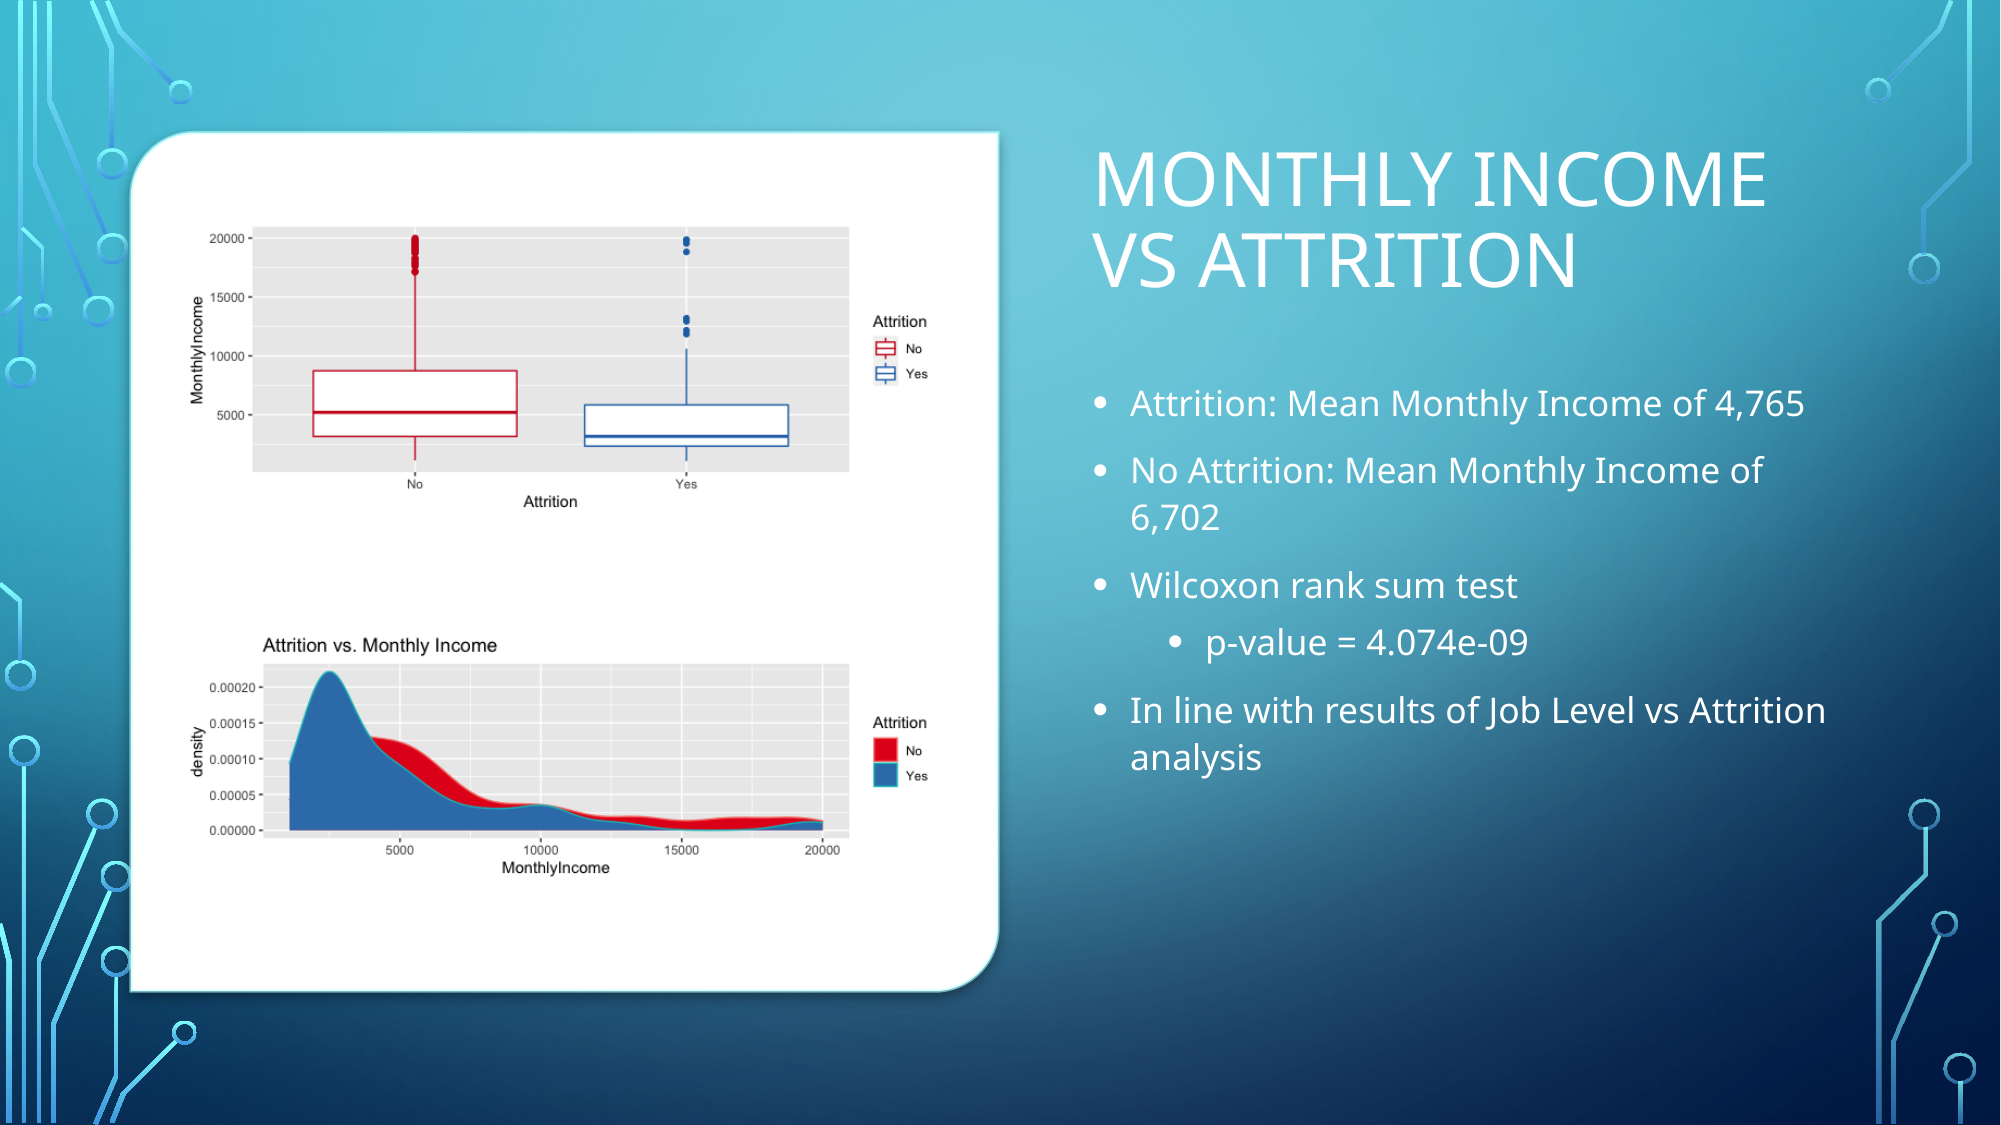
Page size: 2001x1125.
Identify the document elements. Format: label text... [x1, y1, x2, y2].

title Monthly Income vs Attrition [1077, 101, 1857, 344]
picture [183, 219, 945, 519]
list Attrition: Mean Monthly Income of 4,765 No Attrition: Mean Monthly Income of 6,702 Wilcoxon rank sum test p-value = 4.074e-09 In line with results of Job Level vs Attrition analysis [1077, 369, 1857, 950]
picture [183, 630, 945, 884]
text_box [129, 131, 1000, 993]
